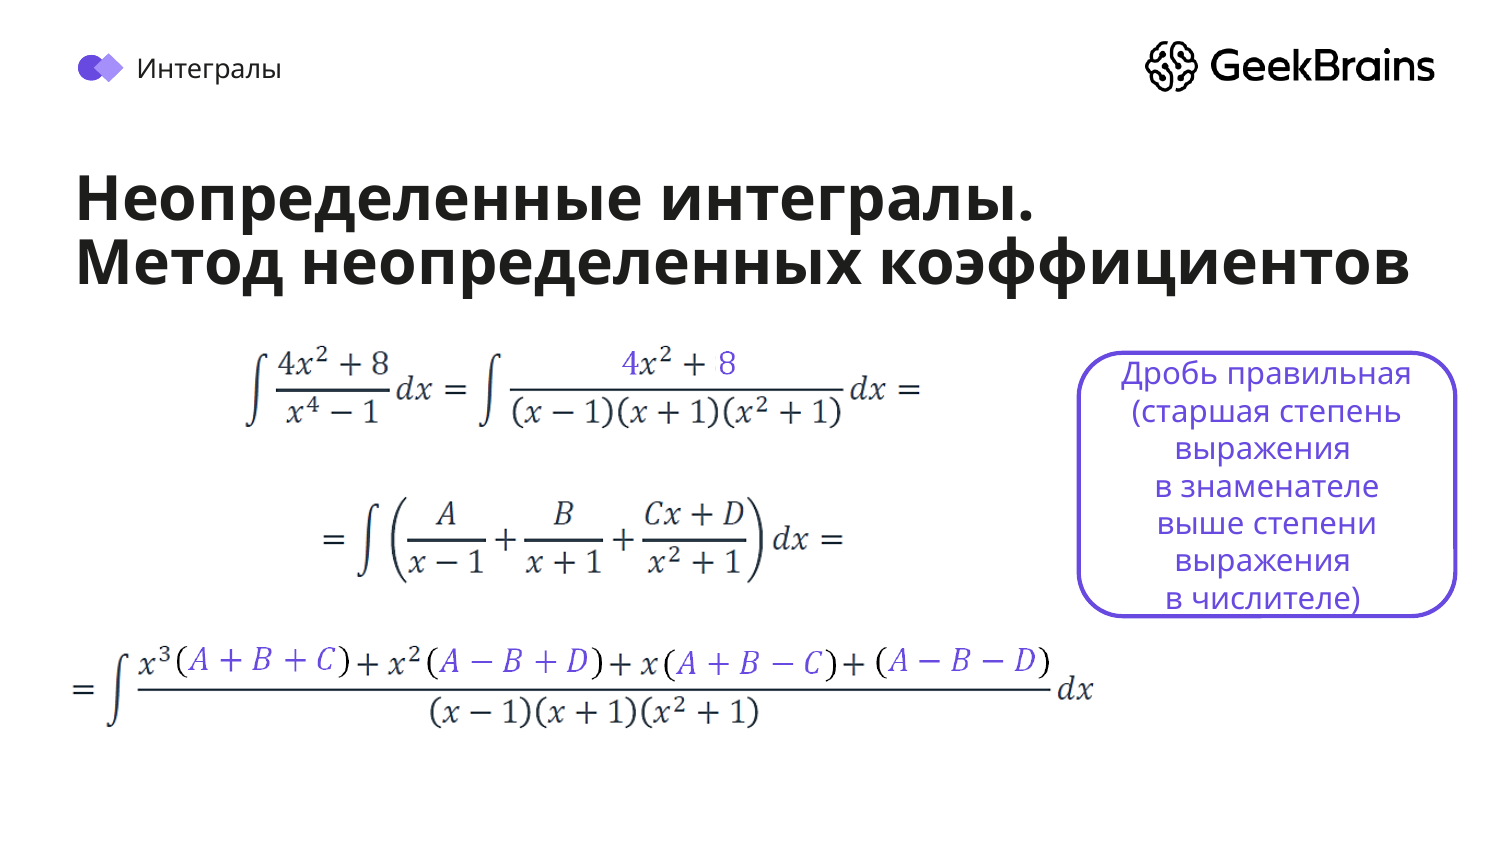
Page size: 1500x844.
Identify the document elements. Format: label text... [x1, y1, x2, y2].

text_box [78, 54, 102, 81]
text_box Дробь правильная (старшая степень выражения в знаменателе выше степени выражения в числителе) [1119, 352, 1456, 617]
picture [1145, 39, 1435, 93]
picture [54, 335, 1116, 773]
title Интегралы [134, 39, 812, 83]
title Неопределенные интегралы. Метод неопределенных коэффициентов [74, 168, 1442, 243]
text_box [93, 53, 124, 82]
